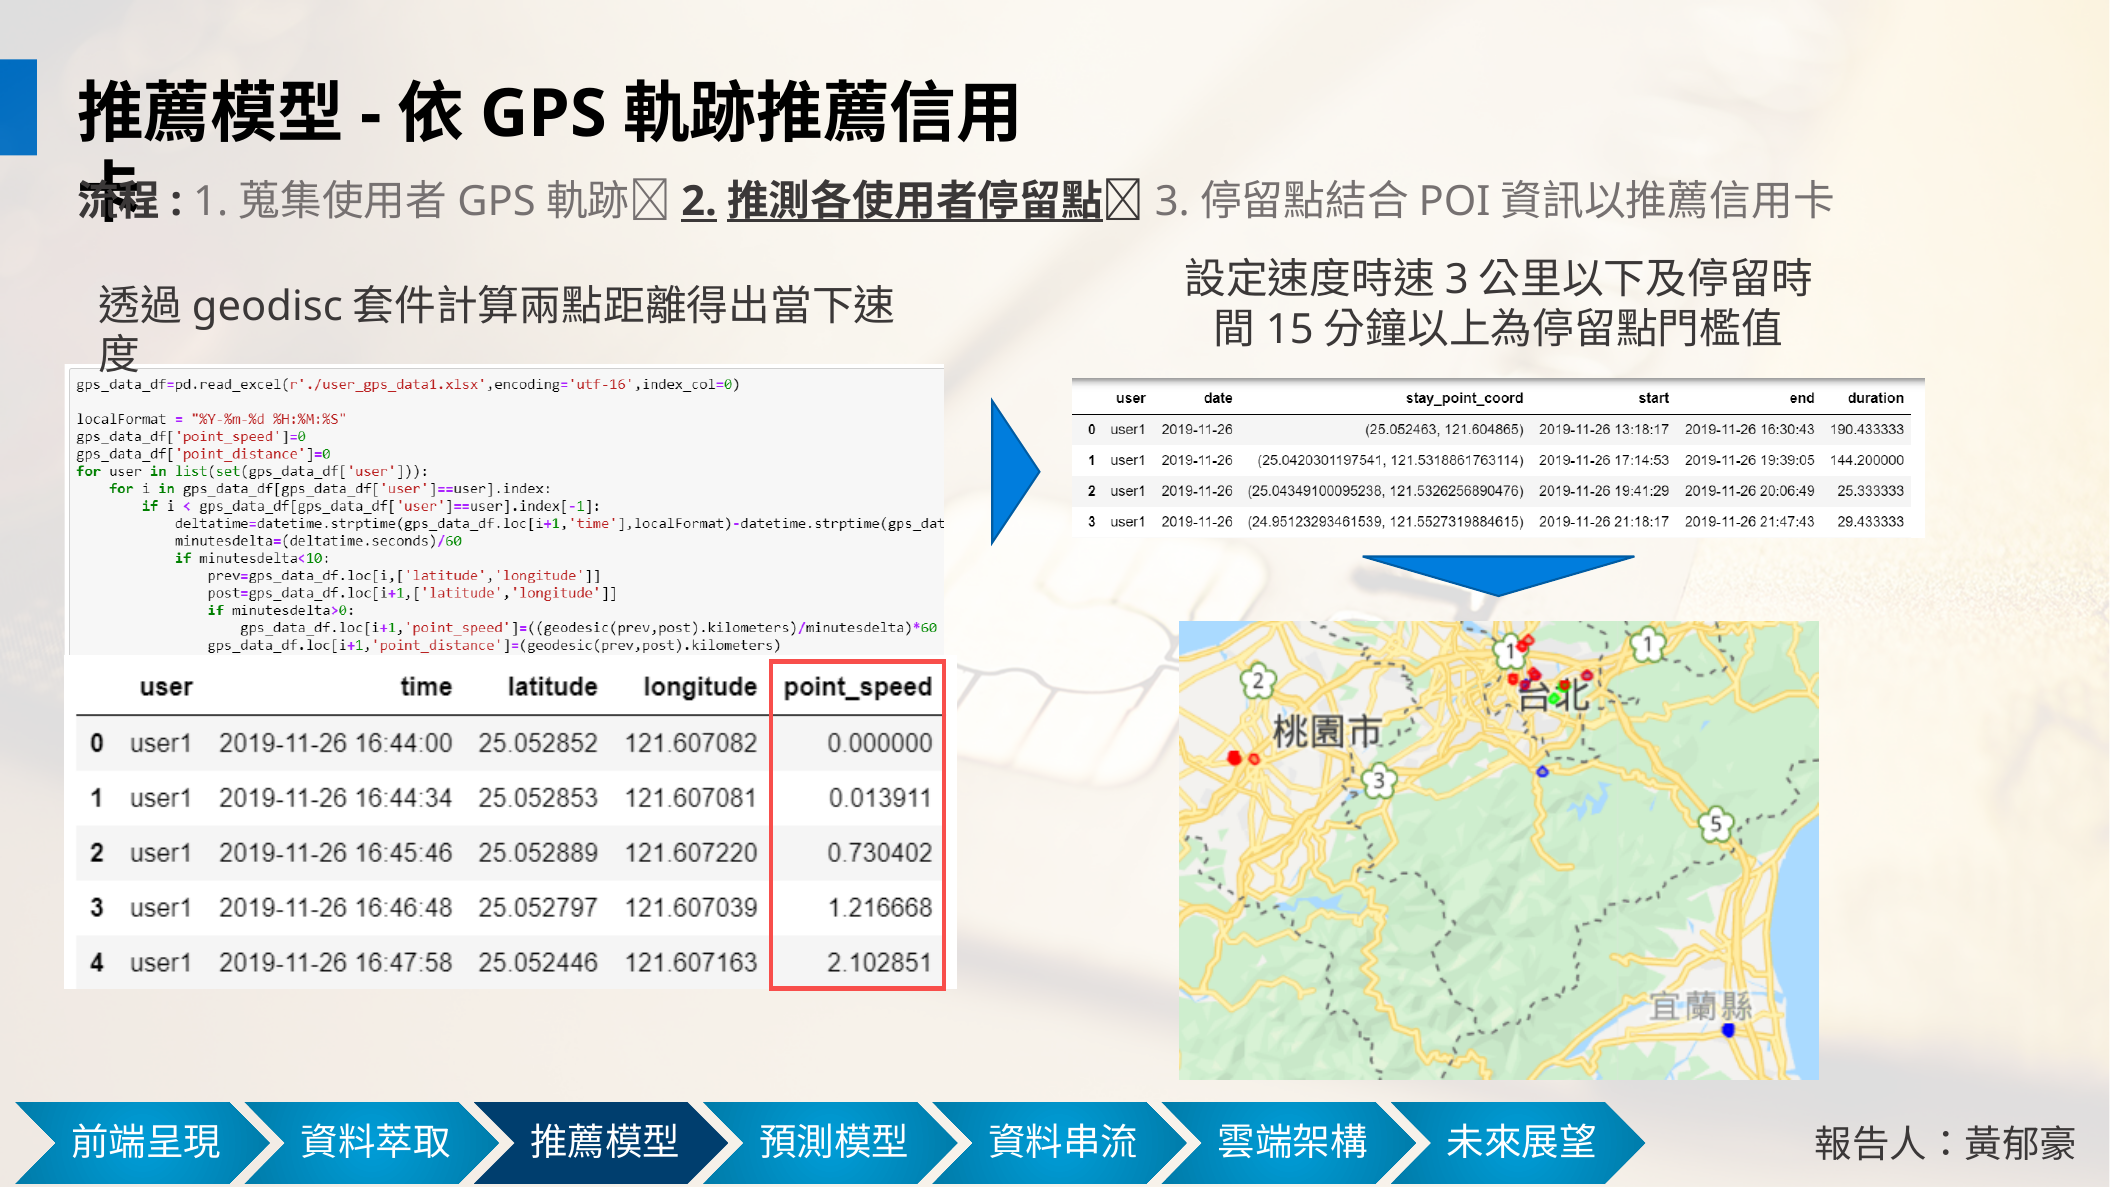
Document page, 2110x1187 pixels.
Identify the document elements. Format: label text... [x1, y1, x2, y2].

picture [64, 364, 957, 989]
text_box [15, 1101, 1646, 1184]
text_box 流程: 1.蒐集使用者GPS軌跡2.推測各使用者停留點3.停留點結合POI資訊以推薦信用卡 [61, 166, 2000, 232]
text_box 透過geodisc套件計算兩點距離得出當下速度 [82, 270, 944, 364]
text_box 推薦模型-依GPS軌跡推薦信用卡 [61, 61, 1102, 166]
text_box 報告人：黃郁豪 [1798, 1112, 2095, 1174]
text_box 設定速度時速3公里以下及停留時間15分鐘以上為停留點門檻值 [1161, 244, 1836, 361]
text_box [991, 397, 1041, 547]
picture [1179, 621, 1819, 1080]
text_box 推薦模型-依GPS軌跡推薦信用卡 [61, 232, 1102, 238]
text_box [1362, 555, 1635, 598]
picture [1072, 378, 1925, 538]
